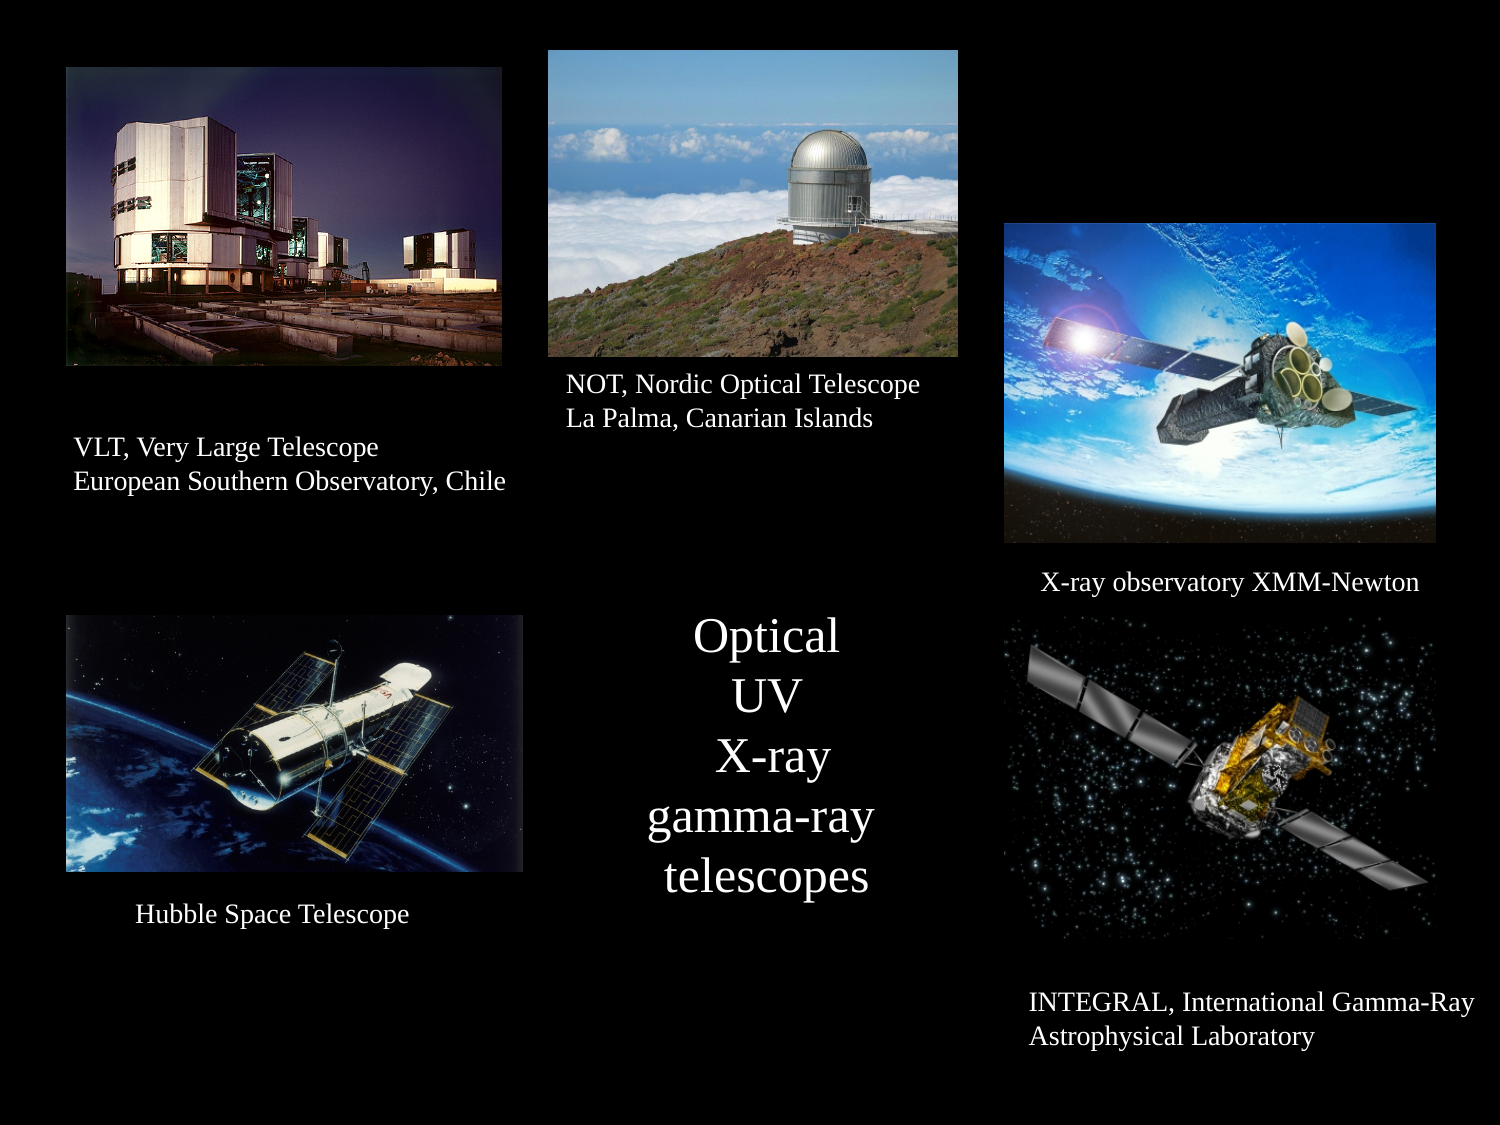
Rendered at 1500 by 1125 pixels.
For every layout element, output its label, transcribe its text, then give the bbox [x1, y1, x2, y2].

text_box X-ray observatory XMM-Newton [1025, 556, 1436, 605]
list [548, 49, 958, 358]
text_box Optical UV X-ray gamma-ray telescopes [523, 594, 1011, 910]
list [65, 66, 502, 366]
text_box NOT, Nordic Optical Telescope La Palma, Canarian Islands [551, 366, 937, 441]
text_box VLT, Very Large Telescope European Southern Observatory, Chile [58, 421, 617, 504]
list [1004, 615, 1437, 939]
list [1004, 223, 1437, 543]
text_box INTEGRAL, International Gamma-Ray Astrophysical Laboratory [1013, 976, 1498, 1059]
text_box Hubble Space Telescope [120, 888, 426, 937]
picture [65, 615, 523, 872]
